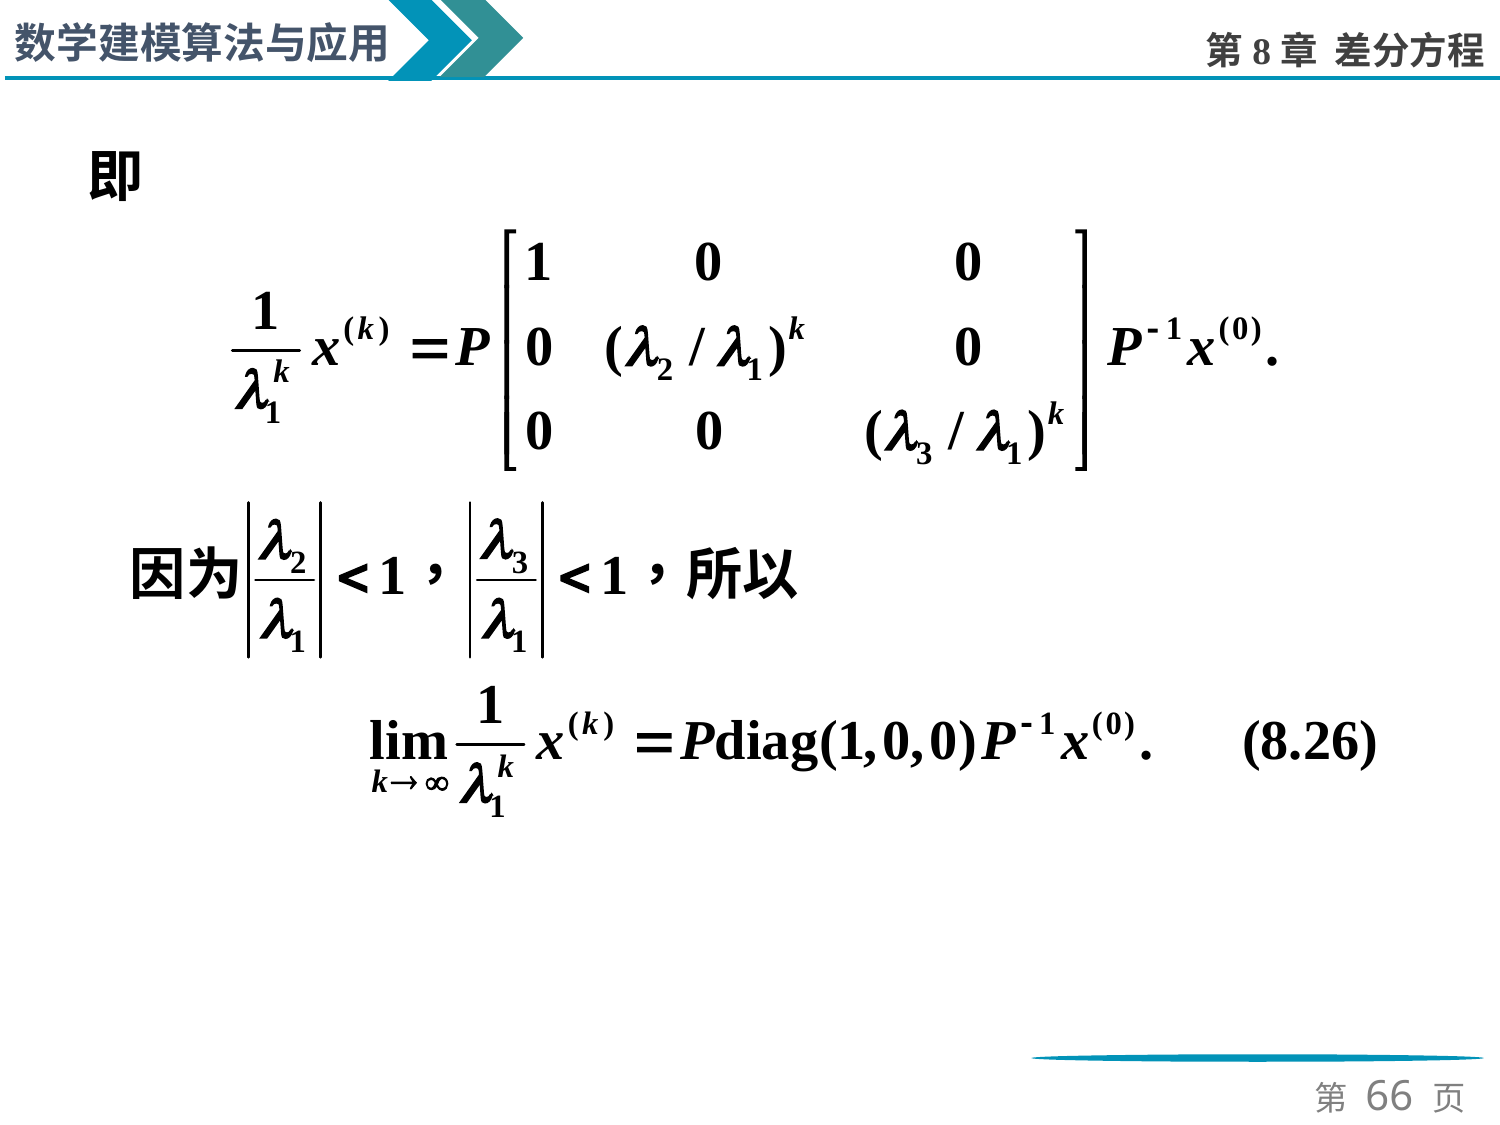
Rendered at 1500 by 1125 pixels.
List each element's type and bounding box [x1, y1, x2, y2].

text_box [87, 132, 1377, 867]
